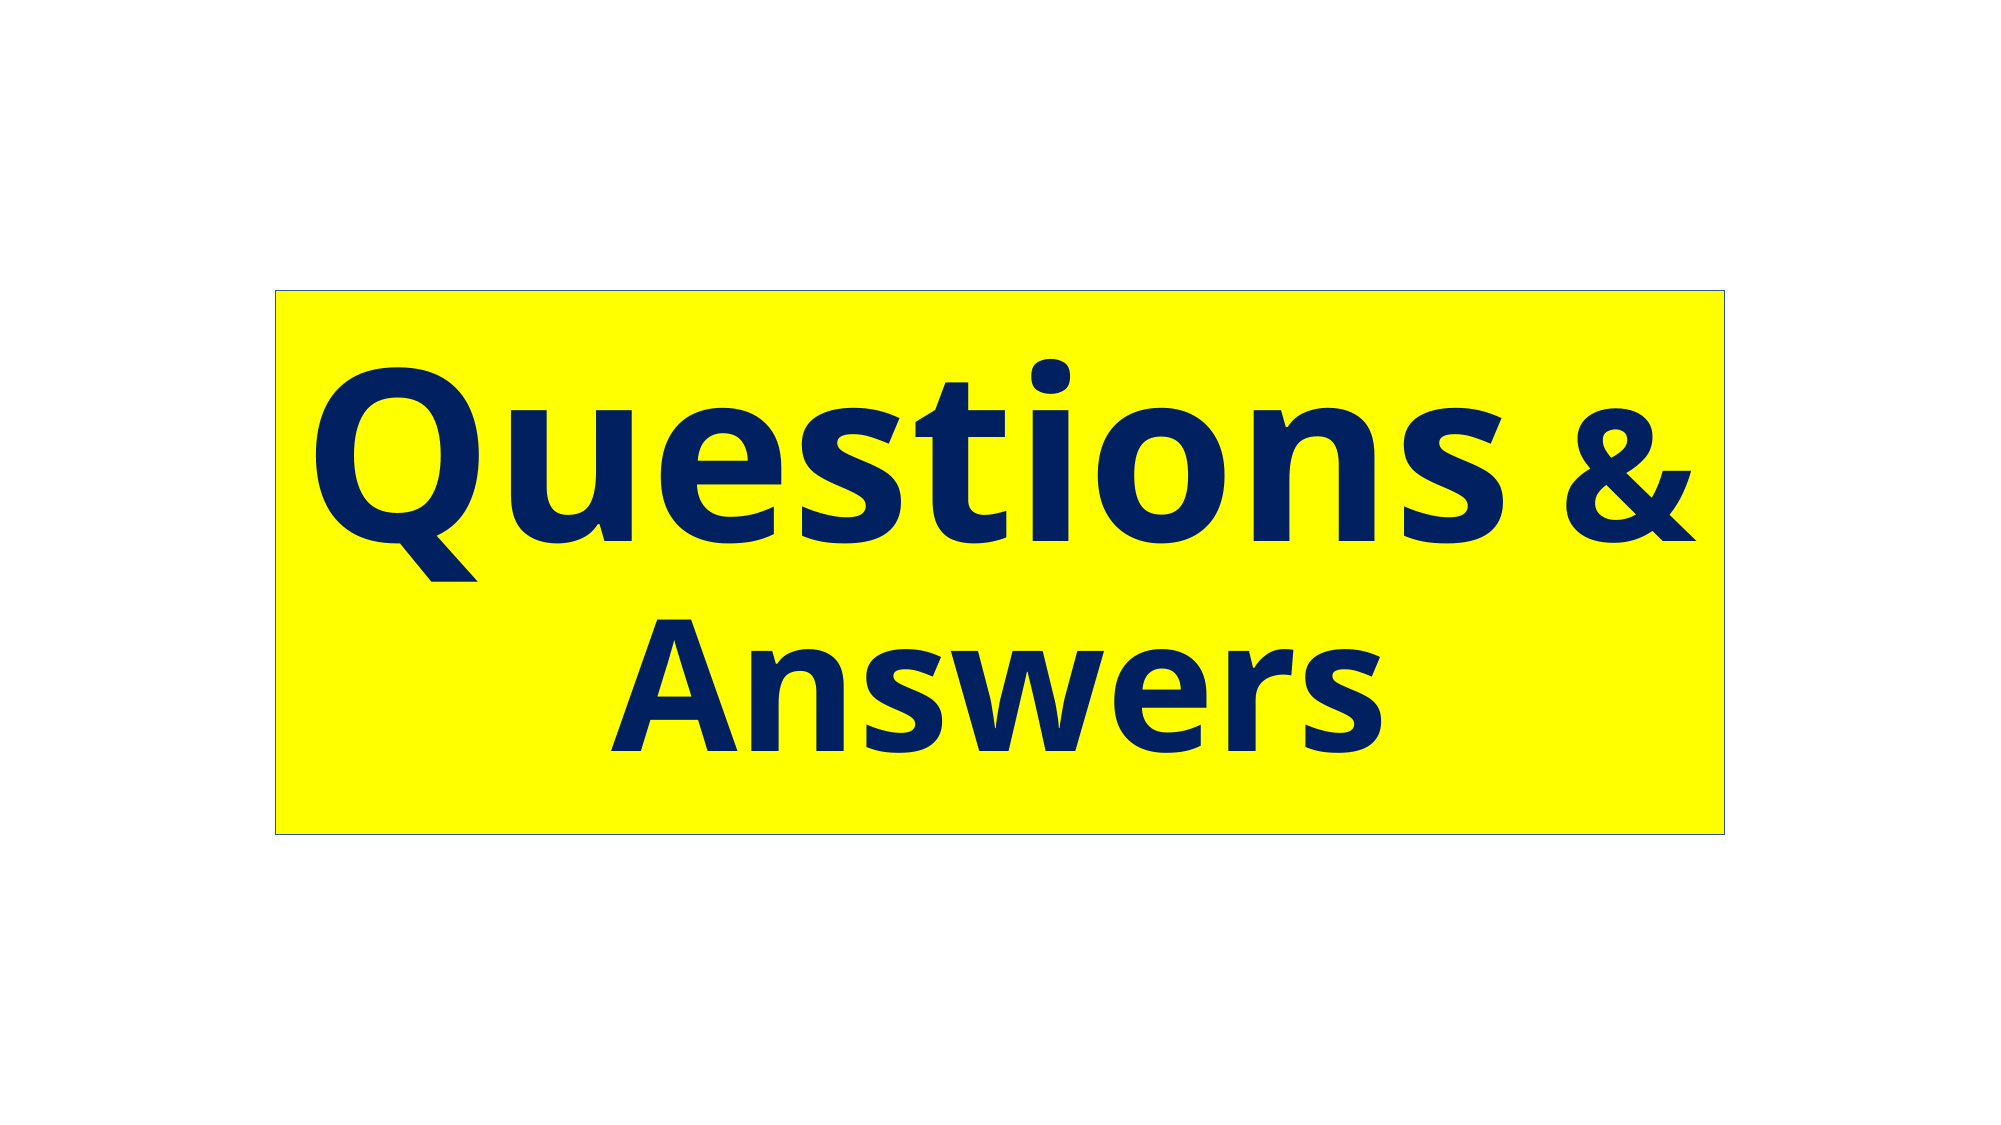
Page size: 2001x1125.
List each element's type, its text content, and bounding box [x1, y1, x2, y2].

title Questions & Answers [275, 290, 1725, 835]
